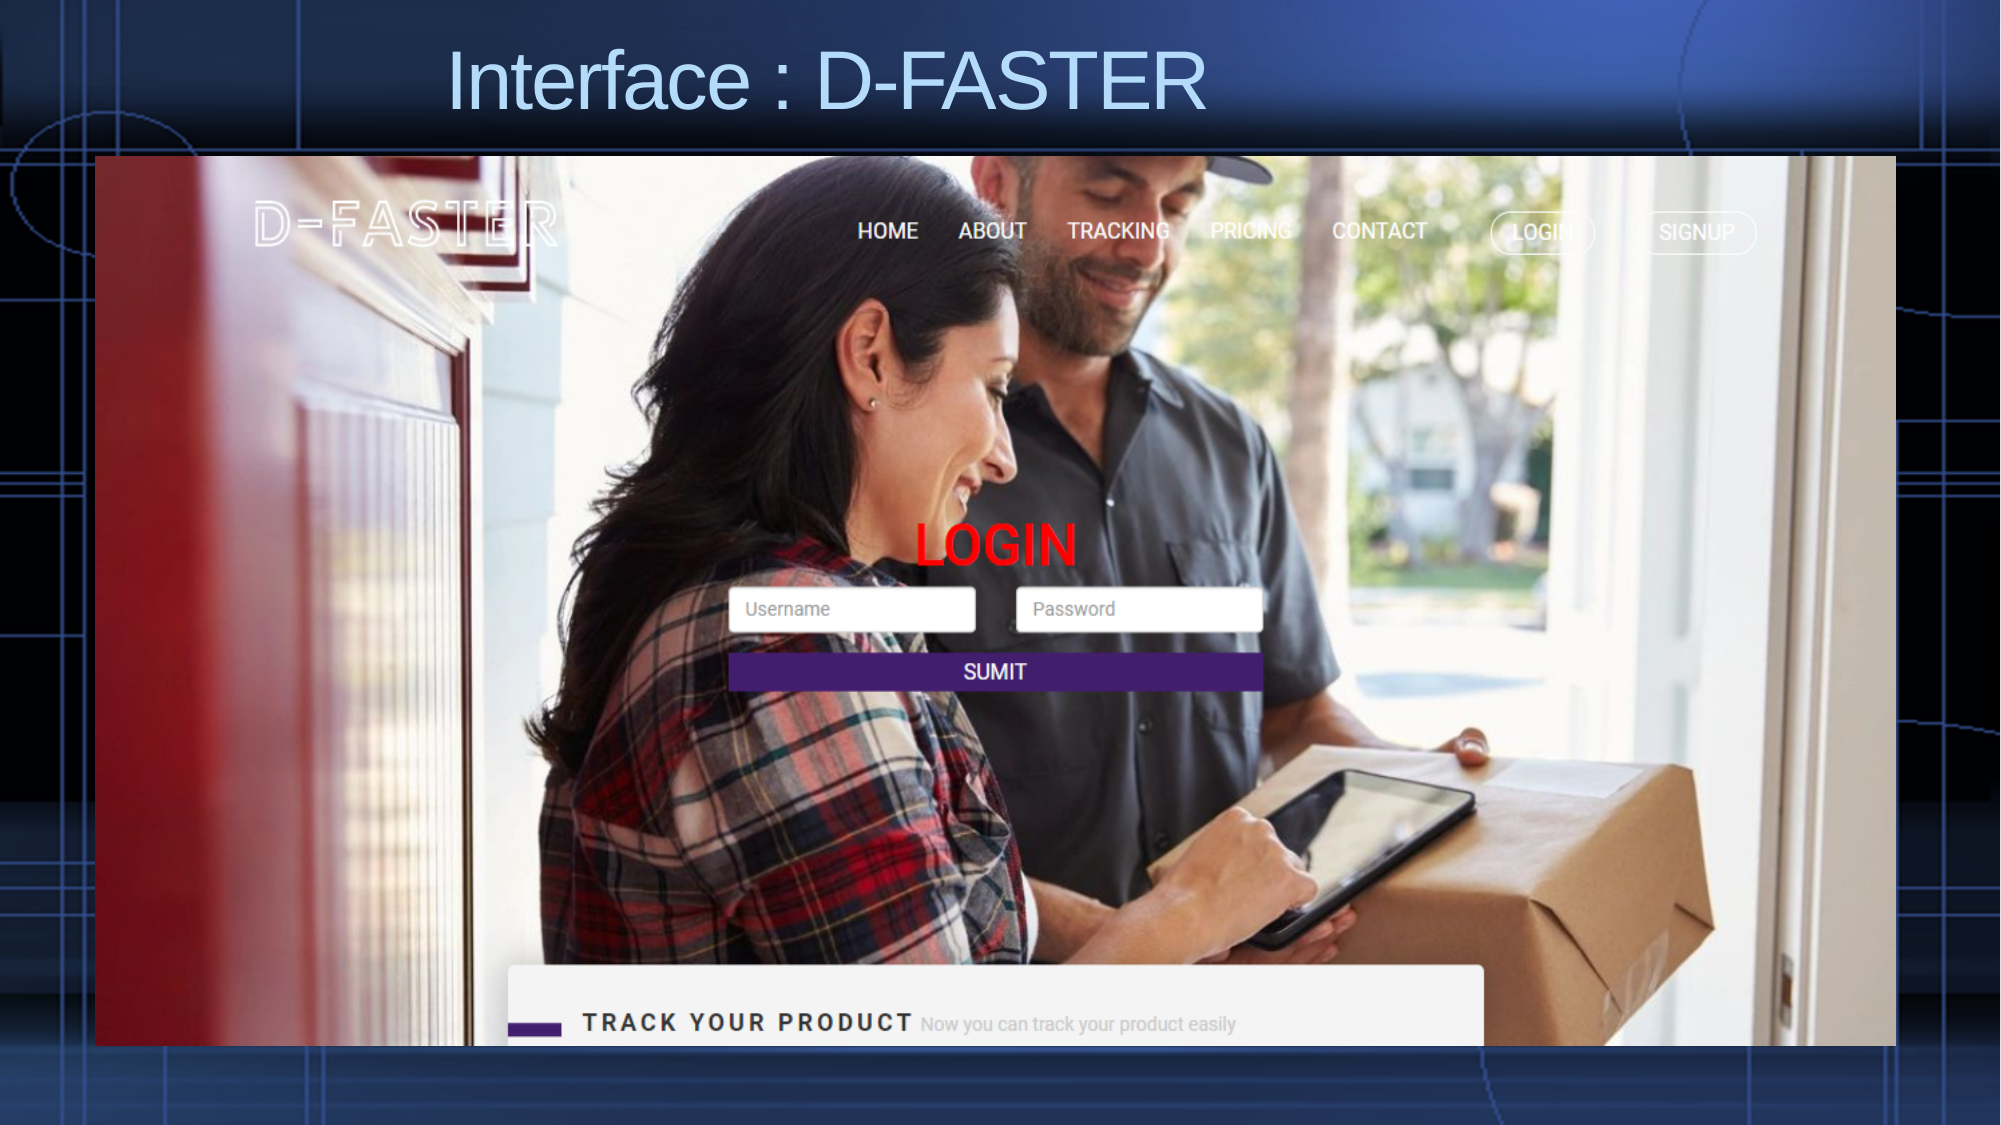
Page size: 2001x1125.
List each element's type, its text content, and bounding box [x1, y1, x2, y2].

picture [0, 0, 2001, 1125]
title Interface : D-FASTER [430, 18, 1505, 155]
